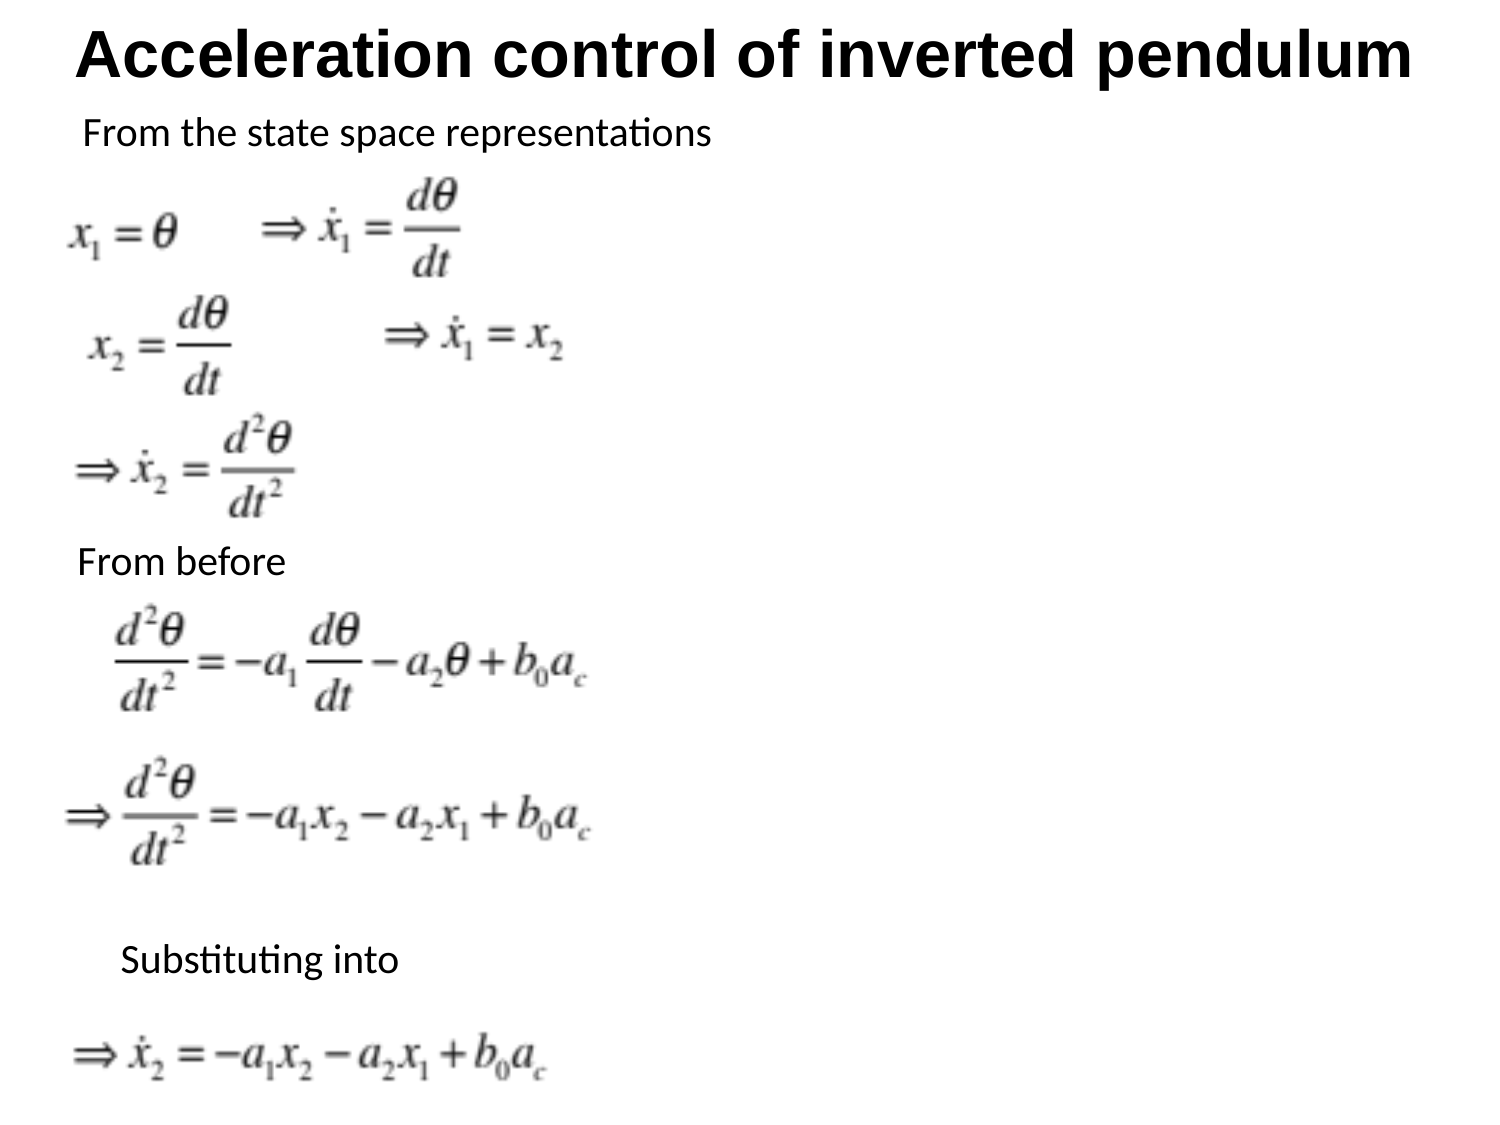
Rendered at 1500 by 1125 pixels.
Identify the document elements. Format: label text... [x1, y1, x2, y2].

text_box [81, 283, 239, 399]
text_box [60, 744, 598, 875]
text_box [257, 166, 468, 285]
text_box From before [62, 526, 1122, 592]
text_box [70, 401, 299, 527]
text_box Acceleration control of inverted pendulum [0, 1, 1491, 100]
text_box Substituting into [105, 924, 1165, 990]
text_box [379, 303, 567, 366]
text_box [62, 204, 185, 266]
text_box From the state space representations [67, 97, 1127, 163]
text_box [69, 1024, 552, 1086]
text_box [107, 591, 594, 721]
